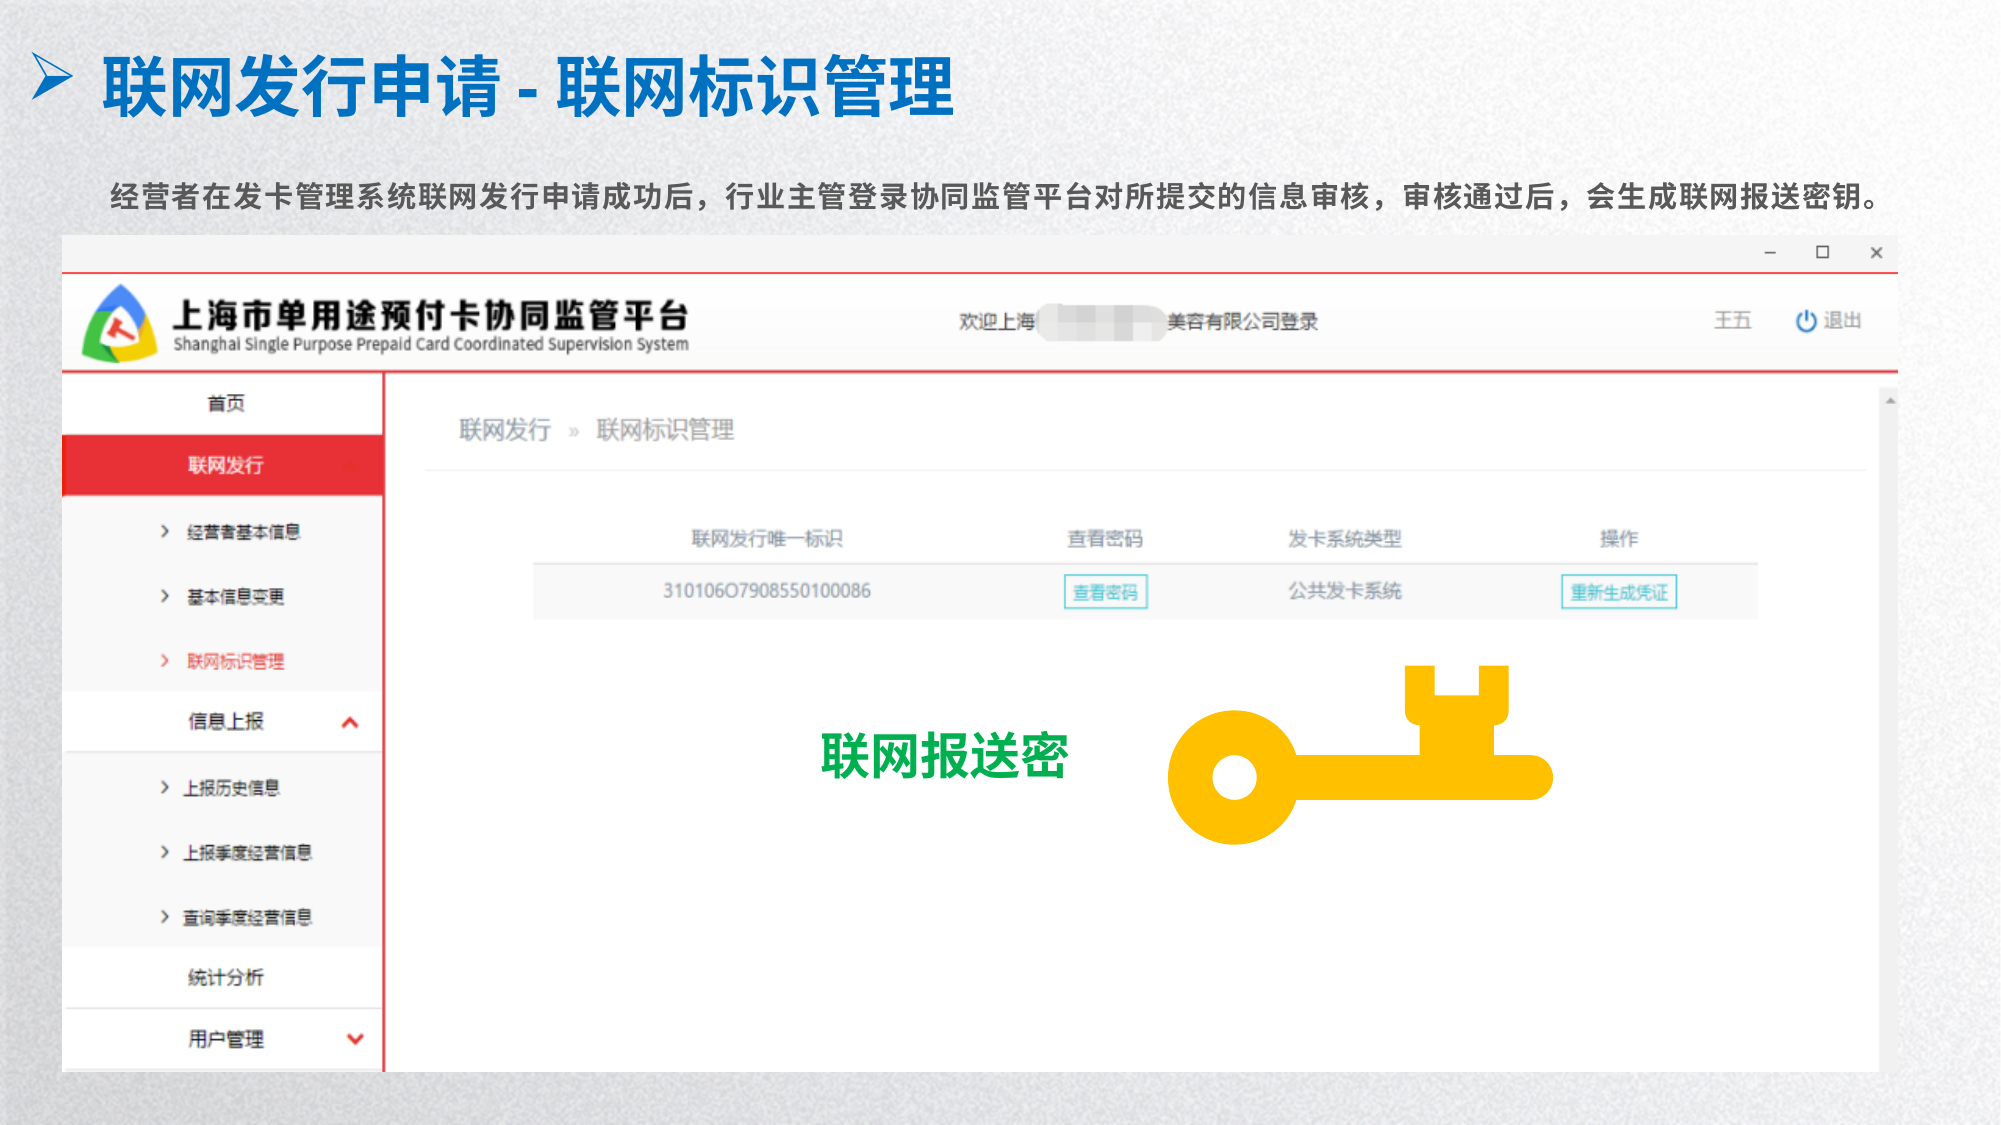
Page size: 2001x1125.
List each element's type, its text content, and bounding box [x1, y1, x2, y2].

text_box 经营者在发卡管理系统联网发行申请成功后，行业主管登录协同监管平台对所提交的信息审核，审核通过后，会生成联网报送密钥。 [91, 151, 1929, 276]
picture [0, 0, 2001, 1125]
text_box 联网发行申请-联网标识管理 [26, 44, 988, 125]
